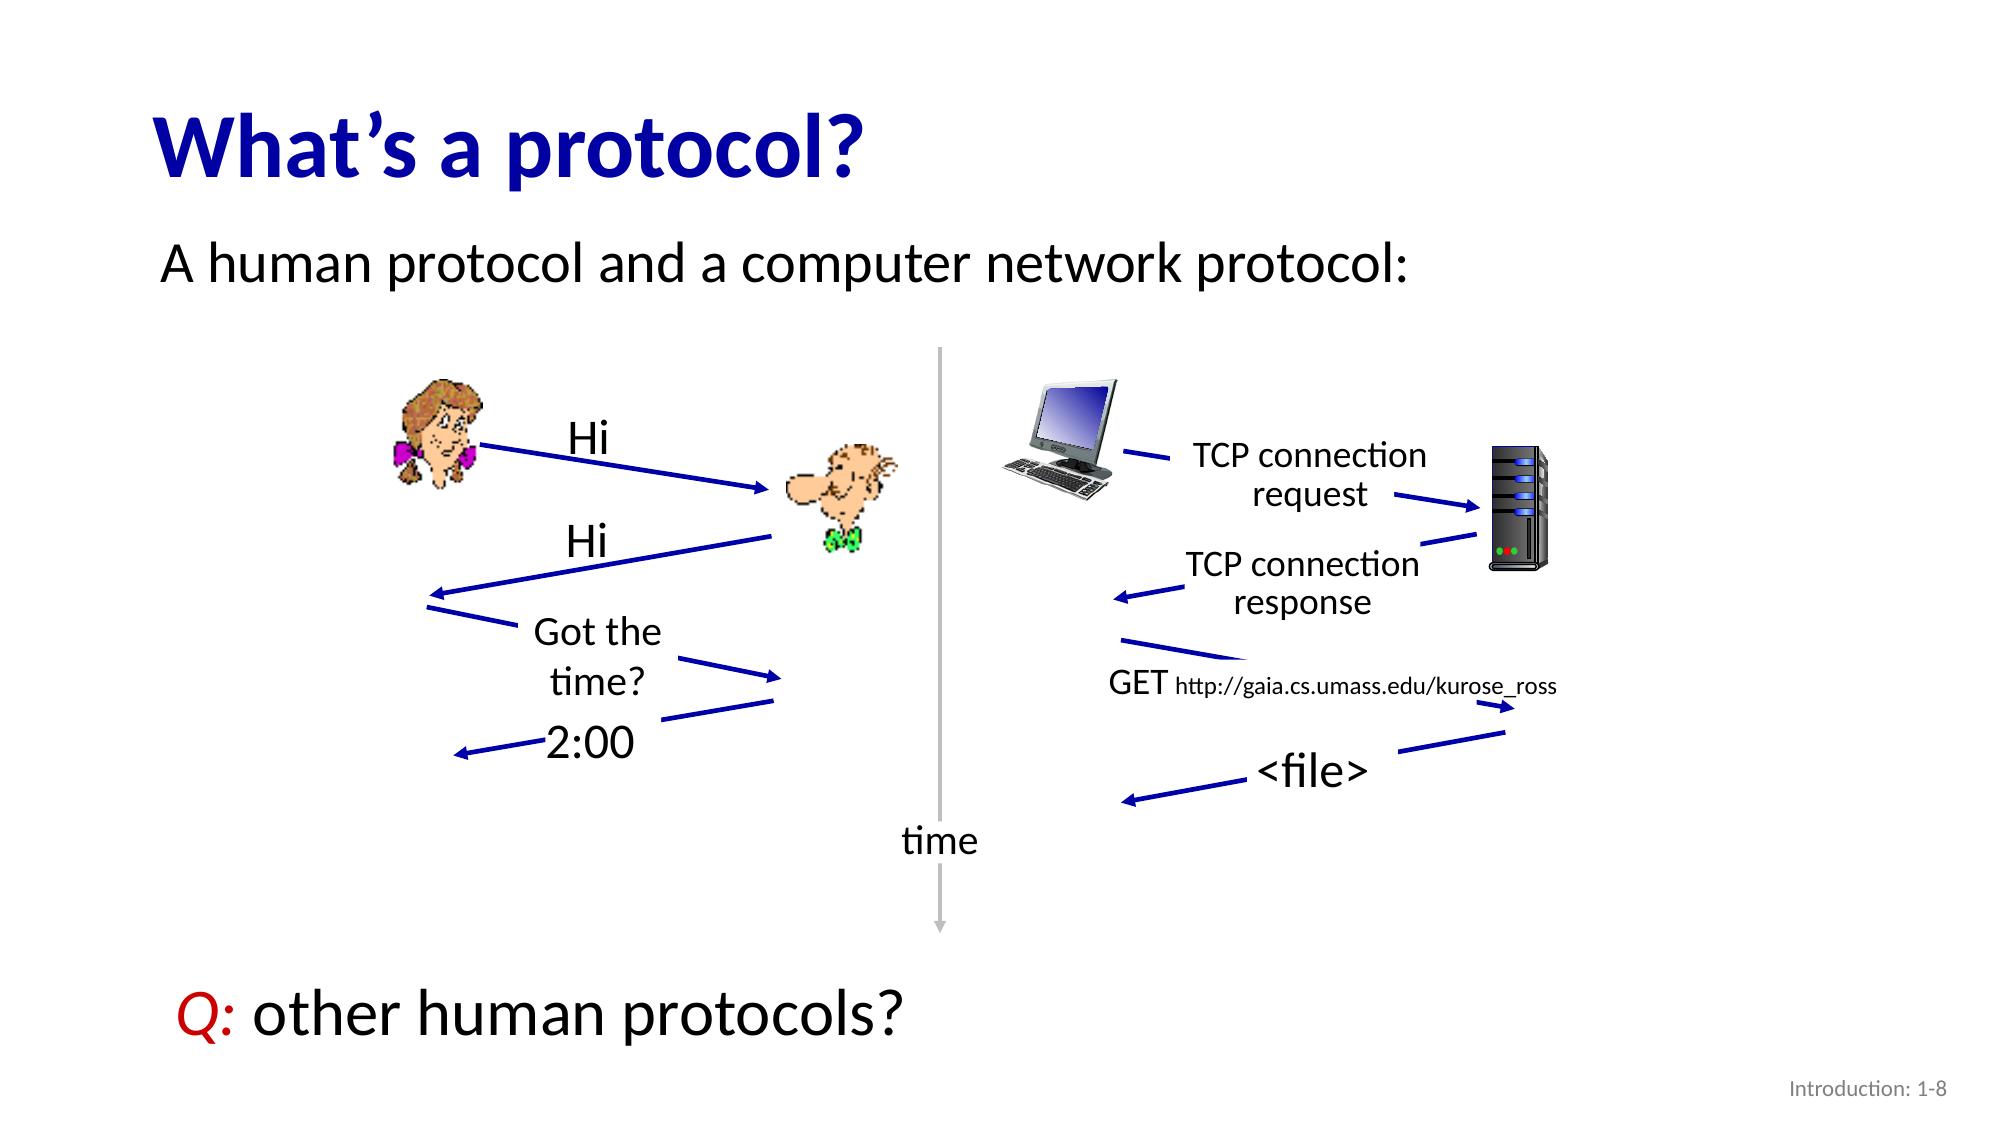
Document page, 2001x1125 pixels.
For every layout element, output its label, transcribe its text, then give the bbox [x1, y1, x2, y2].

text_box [1123, 429, 1481, 523]
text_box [426, 595, 782, 713]
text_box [1489, 446, 1549, 571]
picture [389, 379, 483, 494]
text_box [1093, 639, 1574, 711]
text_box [479, 397, 770, 491]
title What’s a protocol? [137, 74, 1863, 221]
picture [786, 444, 899, 558]
slide_number Introduction: 1-8 [1512, 1056, 1963, 1117]
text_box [452, 700, 774, 778]
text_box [886, 805, 1005, 871]
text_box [429, 499, 772, 594]
text_box Q: other human protocols? [160, 961, 1065, 1050]
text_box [1112, 533, 1477, 631]
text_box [1120, 729, 1506, 806]
text_box A human protocol and a computer network protocol: [145, 224, 1483, 338]
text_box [974, 373, 1122, 510]
